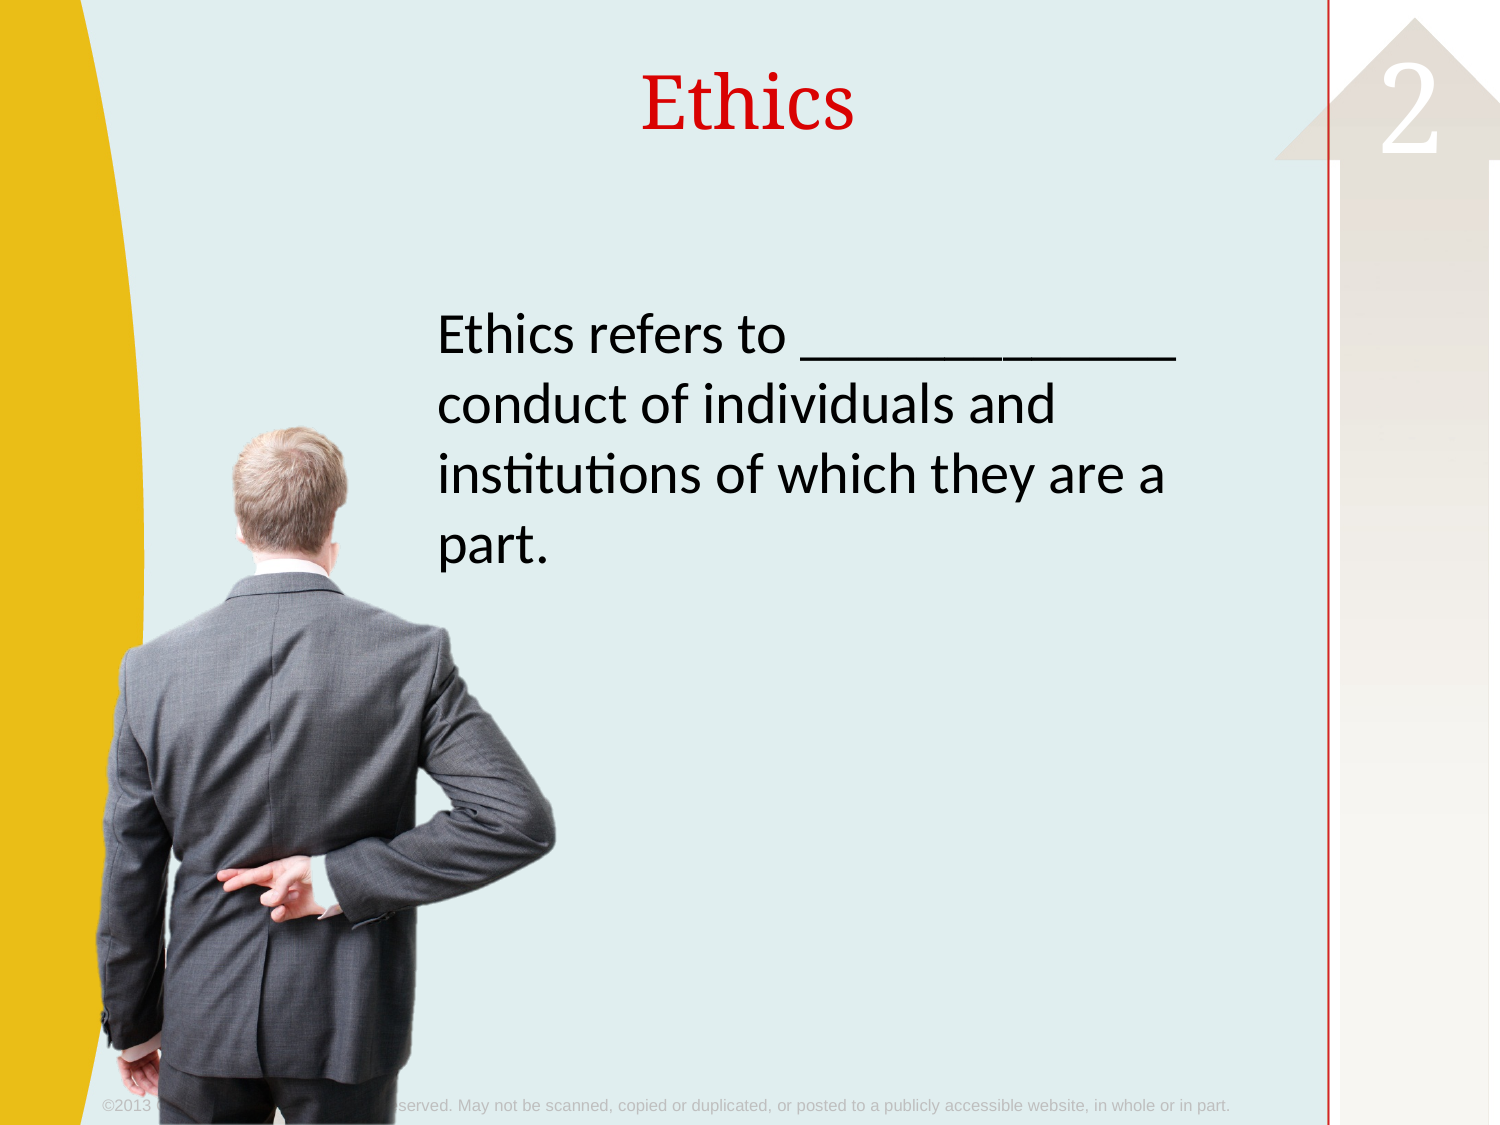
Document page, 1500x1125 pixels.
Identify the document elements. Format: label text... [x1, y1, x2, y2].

picture [0, 0, 1500, 1125]
text_box Ethics refers to _____________ conduct of individuals and institutions of which they are a part. [422, 287, 1213, 583]
title Ethics [0, 0, 1499, 200]
